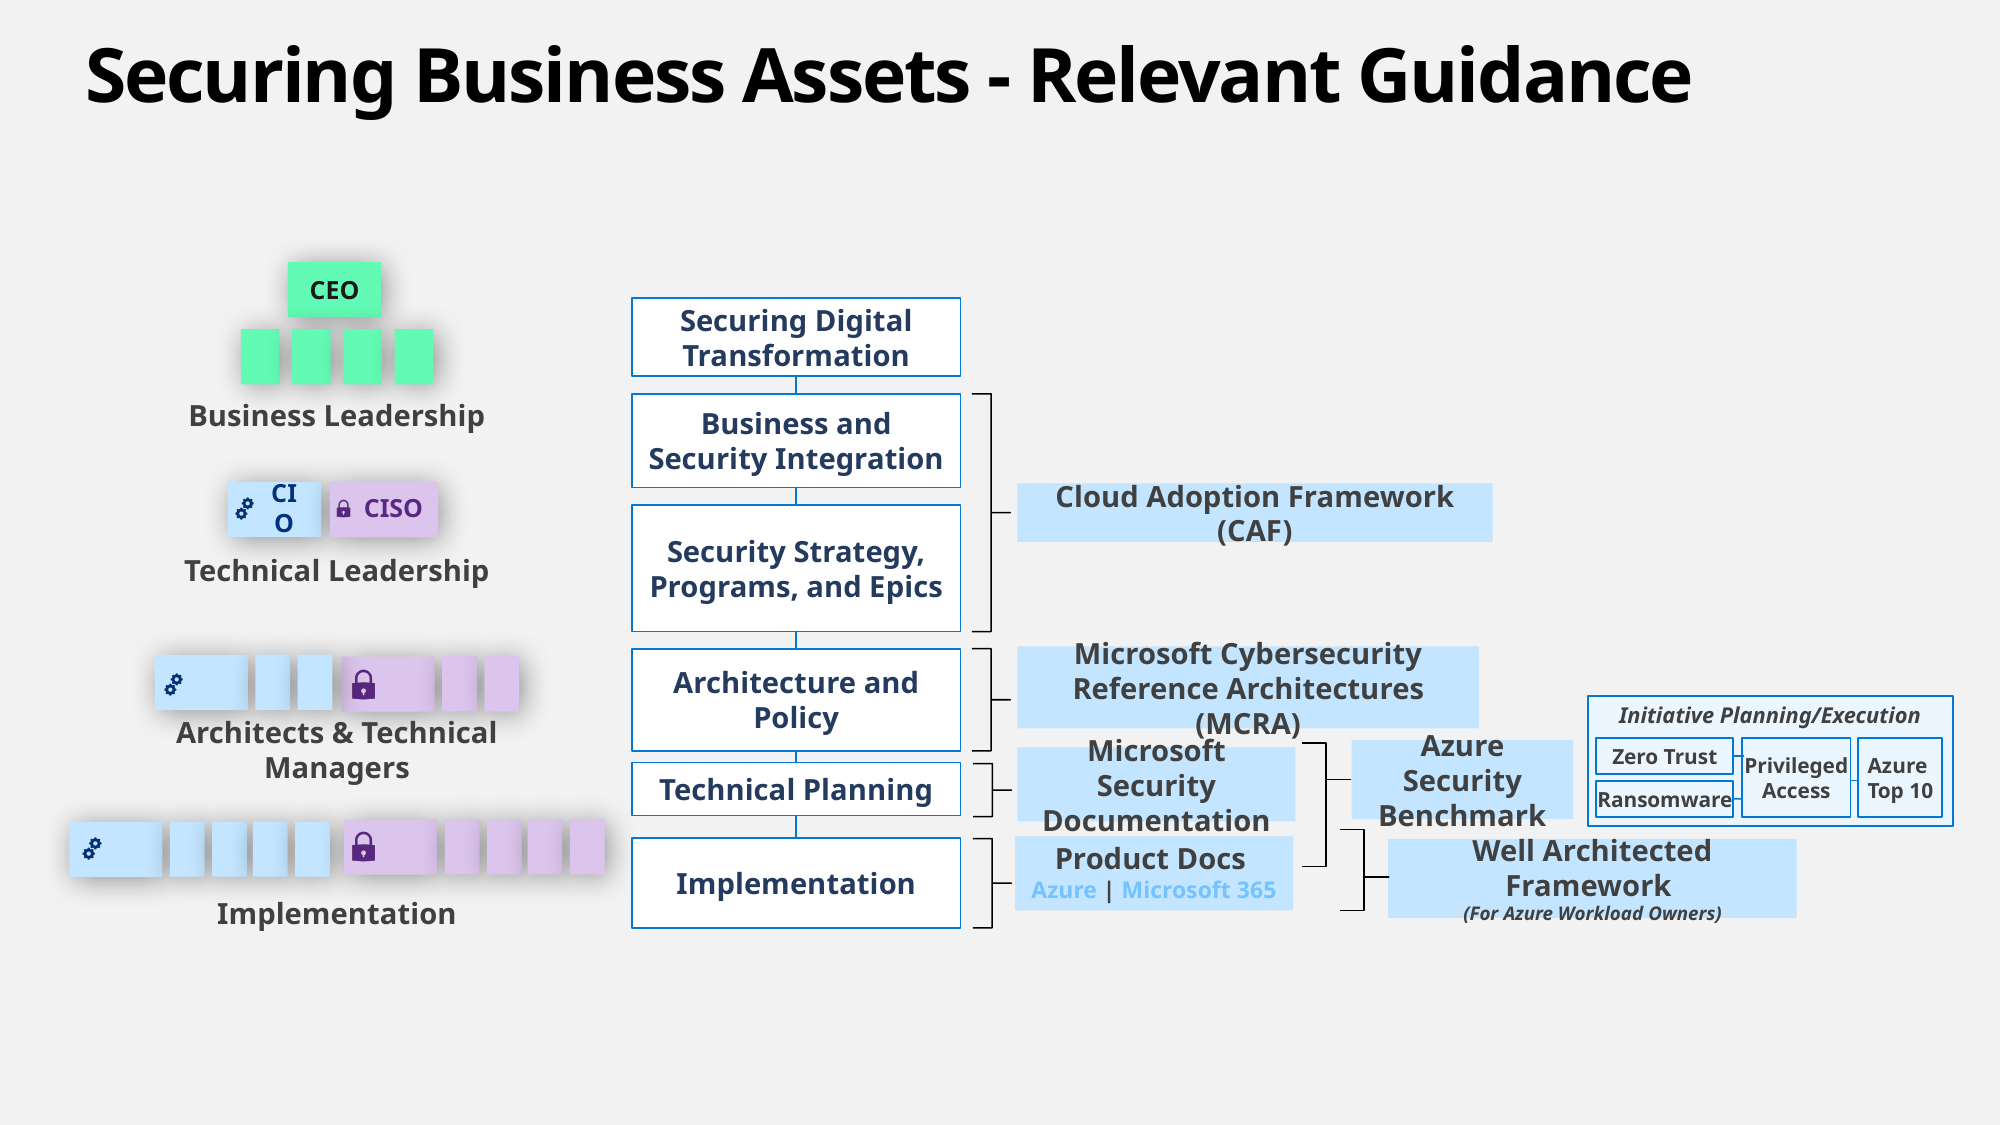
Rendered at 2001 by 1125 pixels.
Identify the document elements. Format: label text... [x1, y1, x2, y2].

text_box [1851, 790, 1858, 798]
title Securing Business Assets - Relevant Guidance [85, 37, 1915, 161]
text_box Microsoft Security Documentation [1017, 790, 1296, 798]
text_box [631, 297, 961, 929]
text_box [961, 449, 1969, 608]
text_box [40, 449, 631, 608]
text_box Azure Security Benchmark [1351, 790, 1574, 798]
text_box [971, 441, 992, 449]
text_box [971, 608, 992, 616]
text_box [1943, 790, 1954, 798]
text_box [1301, 790, 1327, 798]
text_box Azure Top 10 [1858, 790, 1943, 798]
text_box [40, 236, 1969, 441]
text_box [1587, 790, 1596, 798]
text_box [973, 790, 1012, 798]
text_box Privileged Access [1742, 790, 1851, 798]
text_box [40, 616, 631, 790]
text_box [961, 616, 1969, 790]
text_box Ransomware [1596, 790, 1734, 798]
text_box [40, 798, 1969, 950]
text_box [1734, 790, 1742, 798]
